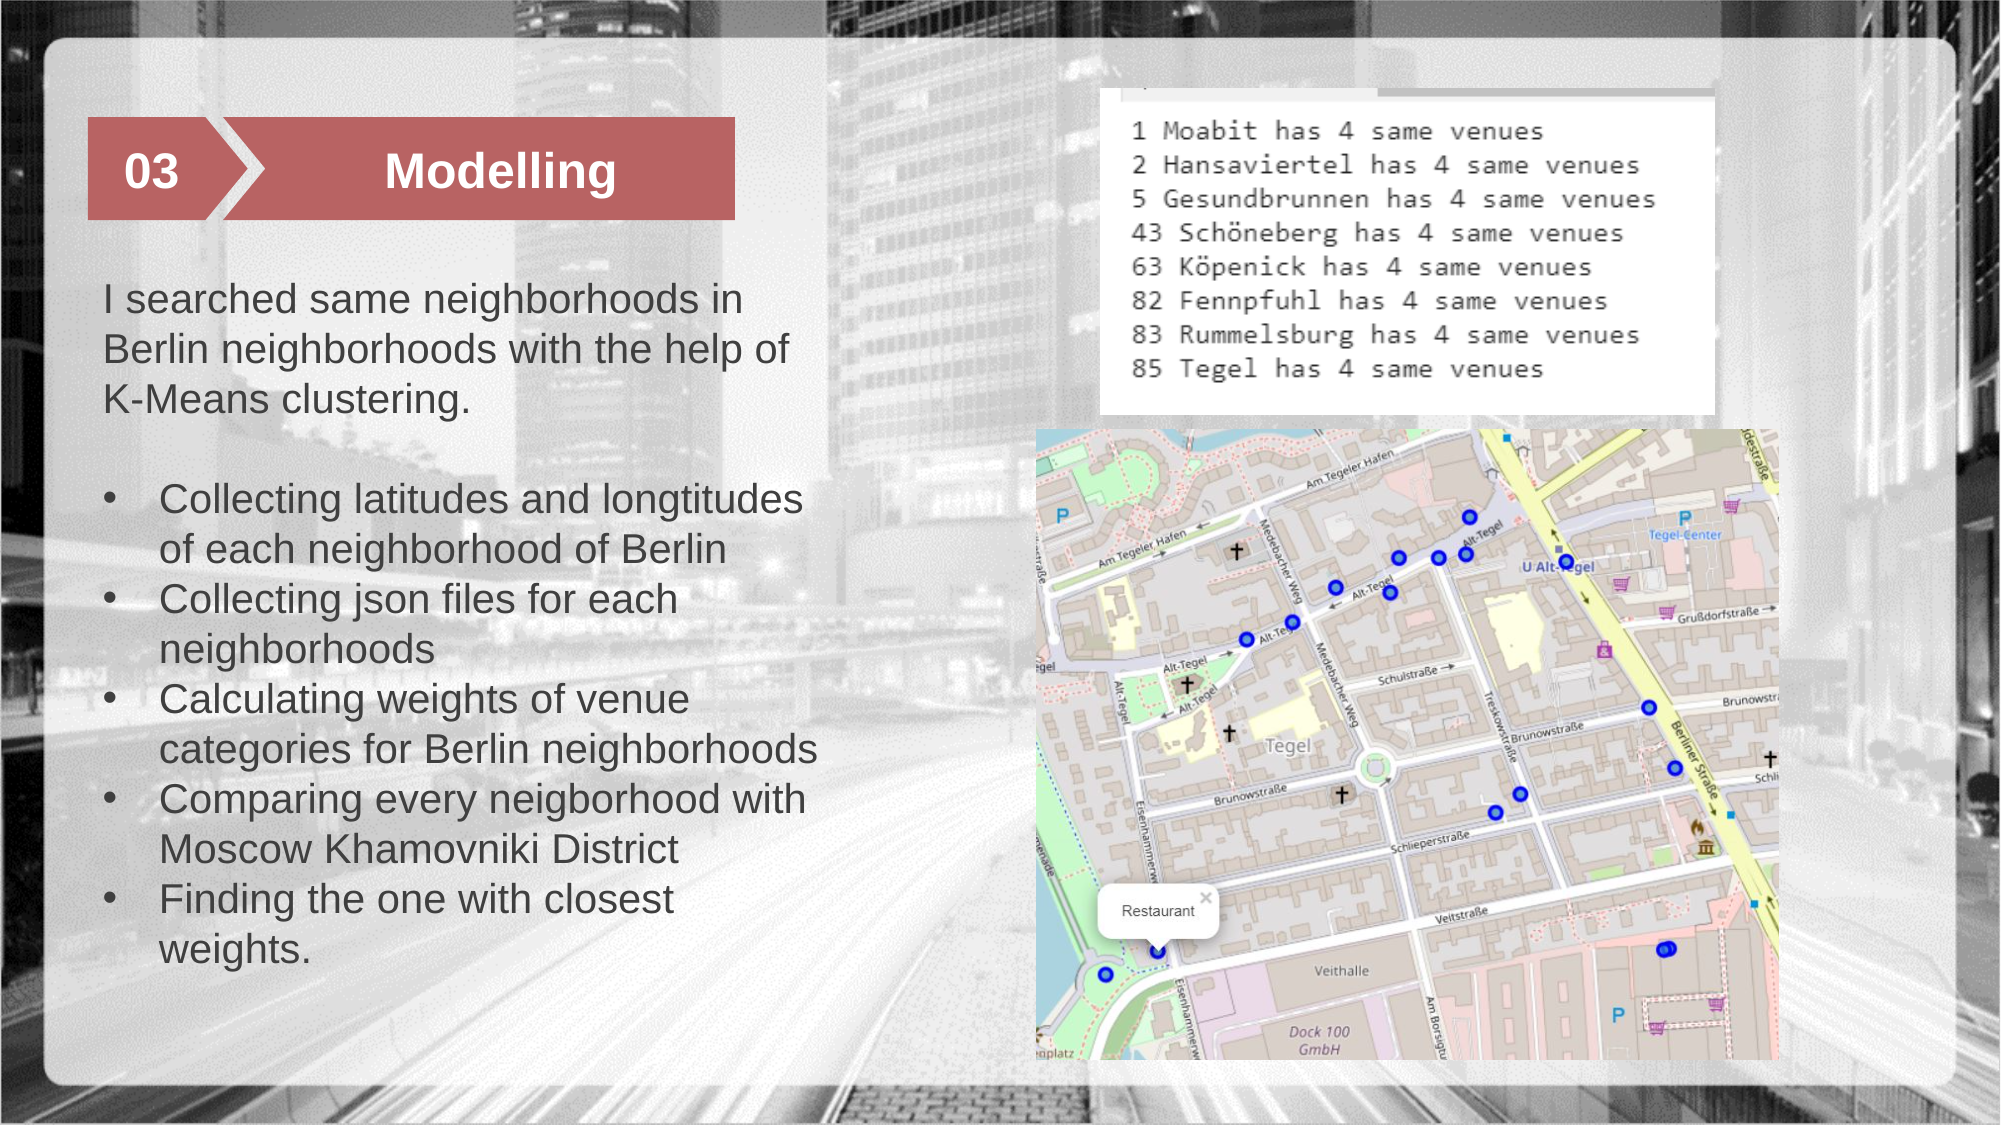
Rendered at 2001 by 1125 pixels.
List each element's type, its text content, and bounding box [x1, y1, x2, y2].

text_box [87, 117, 735, 221]
picture [0, 0, 2001, 1125]
text_box I searched same neighborhoods in Berlin neighborhoods with the help of K-Means clustering. Collecting latitudes and longtitudes of each neighborhood of Berlin Collecting json files for each neighborhoods Calculating weights of venue categories for Berlin neighborhoods Comparing every neigborhood with Moscow Khamovniki District Finding the one with closest weights. [87, 264, 835, 980]
